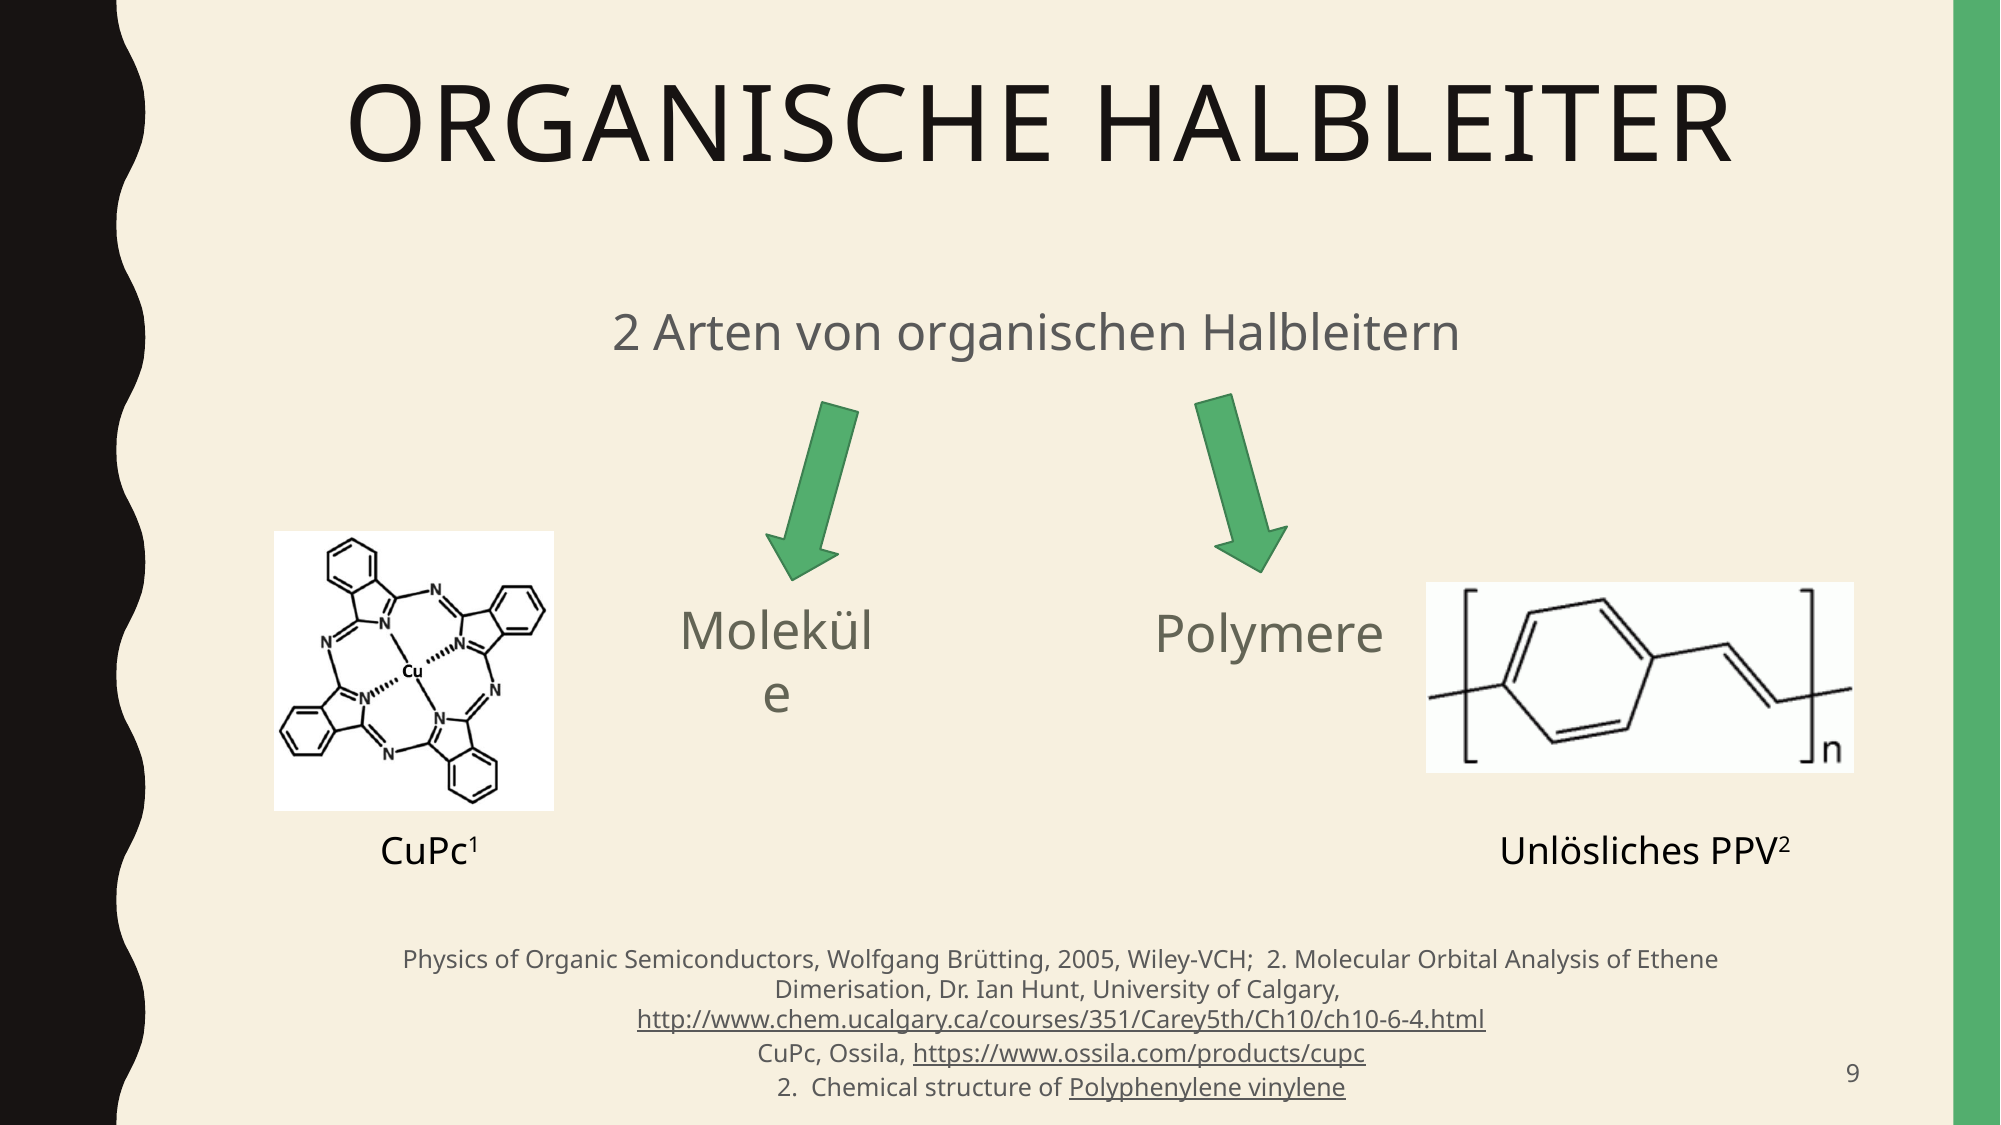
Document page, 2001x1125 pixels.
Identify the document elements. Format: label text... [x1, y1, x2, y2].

text_box CuPc1 [365, 819, 496, 880]
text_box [651, 590, 1385, 764]
list 2 Arten von organischen Halbleitern [185, 286, 1889, 918]
picture [1426, 582, 1854, 773]
title Organische Halbleiter [205, 62, 1875, 286]
footer Physics of Organic Semiconductors, Wolfgang Brütting, 2005, Wiley-VCH; 2. Molecular Orbital Analysis of Ethene Dimerisation, Dr. Ian Hunt, University of Calgary, http://www.chem.ucalgary.ca/courses/351/Carey5th/Ch10/ch10-6-4.html CuPc, Ossila, https://www.ossila.com/products/cupc 2. Chemical structure of Polyphenylene vinylene [368, 975, 1755, 1103]
text_box Unlösliches PPV2 [1484, 819, 1806, 880]
slide_number 9 [1771, 1045, 1875, 1103]
text_box [765, 401, 860, 582]
picture [274, 531, 554, 811]
text_box [1194, 393, 1288, 574]
